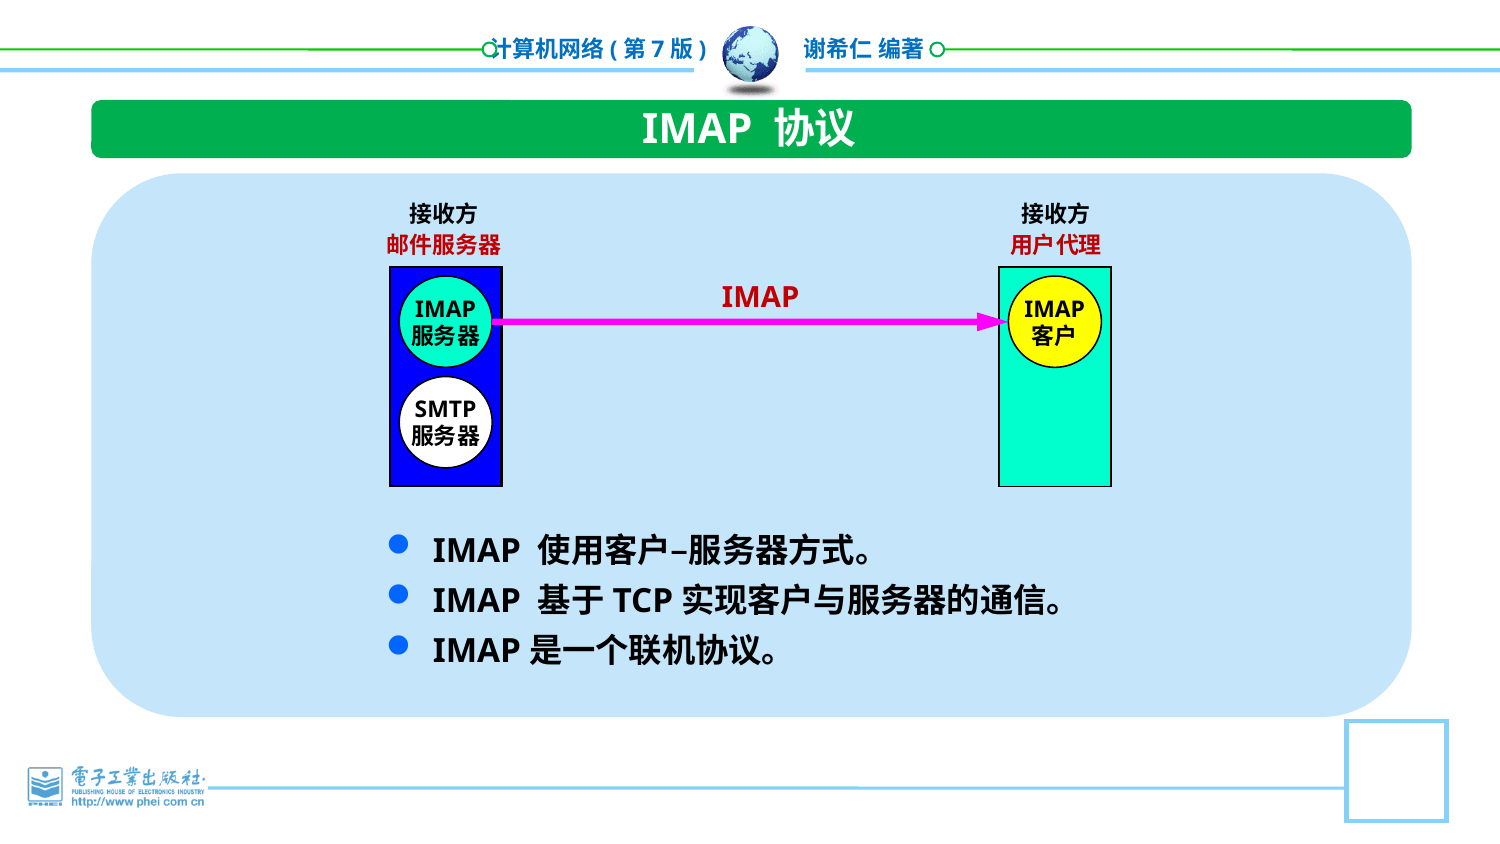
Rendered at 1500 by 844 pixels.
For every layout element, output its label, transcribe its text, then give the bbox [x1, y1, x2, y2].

text_box SMTP 服务器 [399, 376, 493, 468]
text_box [389, 266, 502, 487]
text_box 接收方 用户代理 [995, 188, 1117, 266]
text_box IMAP 协议 [627, 94, 872, 160]
picture [720, 24, 780, 94]
text_box [91, 99, 627, 159]
text_box IMAP 客户 [1008, 276, 1102, 368]
text_box [872, 100, 1412, 159]
text_box IMAP [706, 274, 815, 321]
text_box [999, 266, 1111, 487]
text_box [492, 315, 1009, 329]
text_box IMAP 使用客户–服务器方式。 IMAP 基于TCP实现客户与服务器的通信。 IMAP是一个联机协议。 [371, 511, 1228, 677]
picture [23, 764, 208, 809]
text_box [89, 171, 1414, 720]
text_box 接收方 邮件服务器 [371, 188, 517, 266]
text_box IMAP 服务器 [399, 276, 493, 368]
